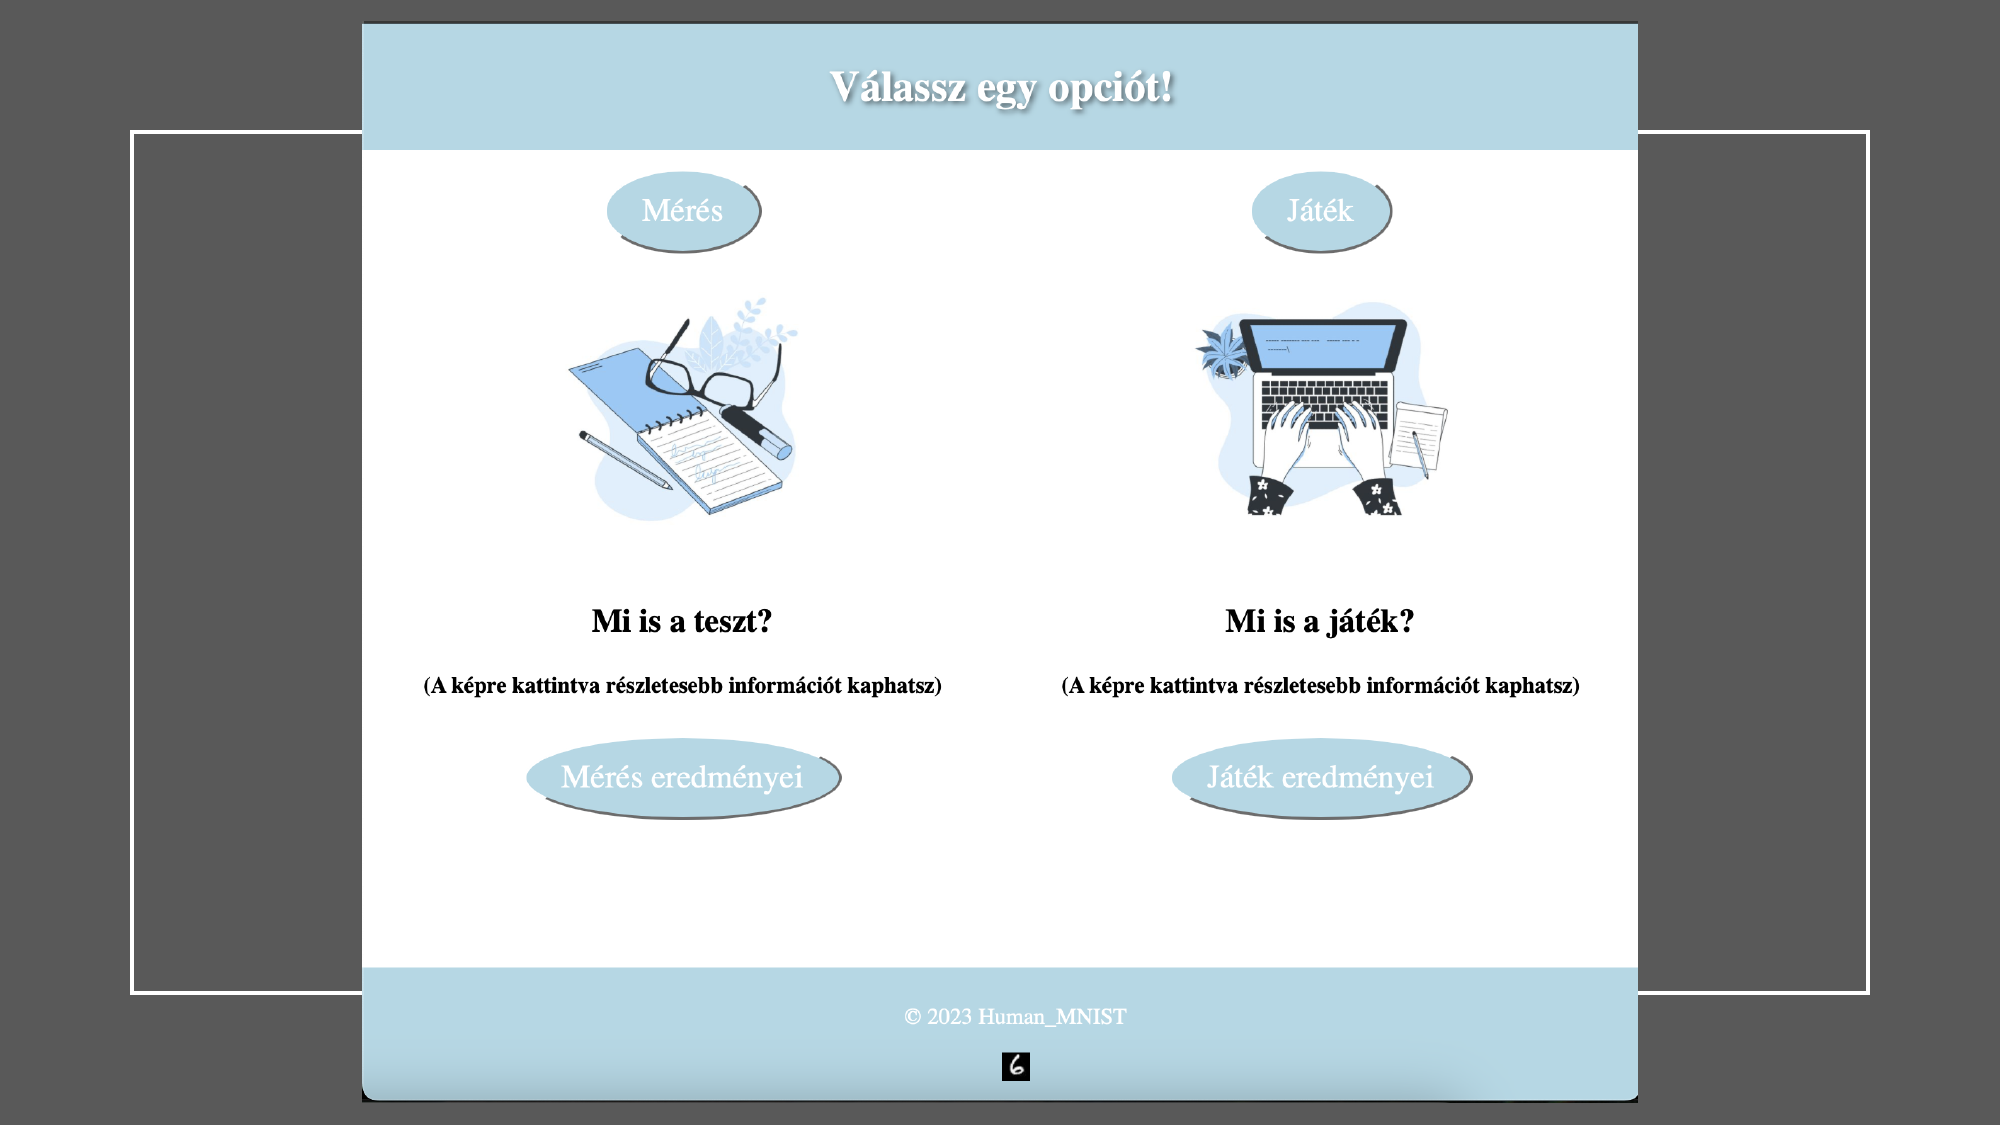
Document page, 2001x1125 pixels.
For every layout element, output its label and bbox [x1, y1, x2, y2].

text_box [0, 0, 2000, 1125]
text_box [1638, 131, 1869, 994]
text_box [131, 131, 362, 994]
picture [362, 21, 1638, 1104]
